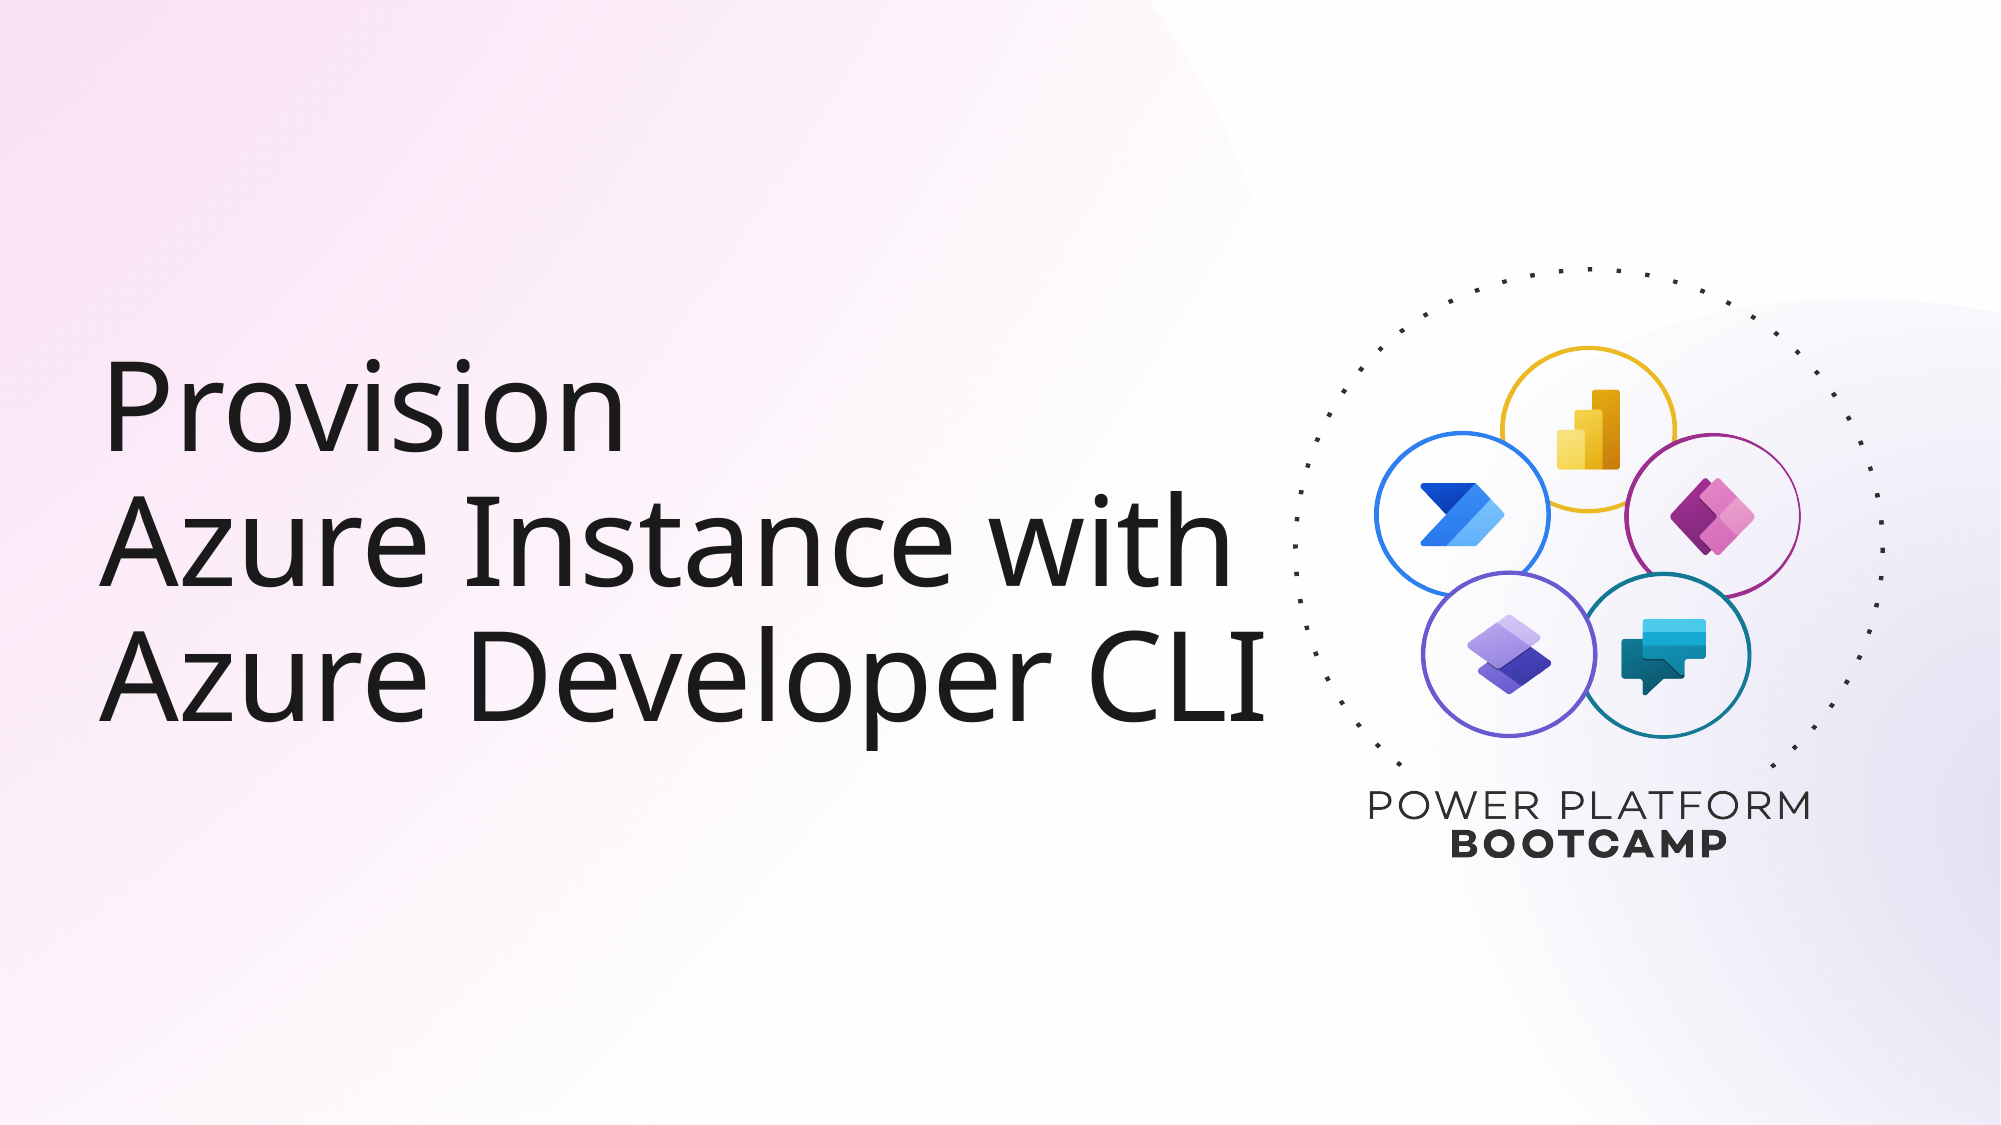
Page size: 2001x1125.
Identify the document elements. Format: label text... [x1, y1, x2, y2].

title Provision Azure Instance with Azure Developer CLI [99, 99, 1399, 749]
picture [0, 0, 2001, 1125]
